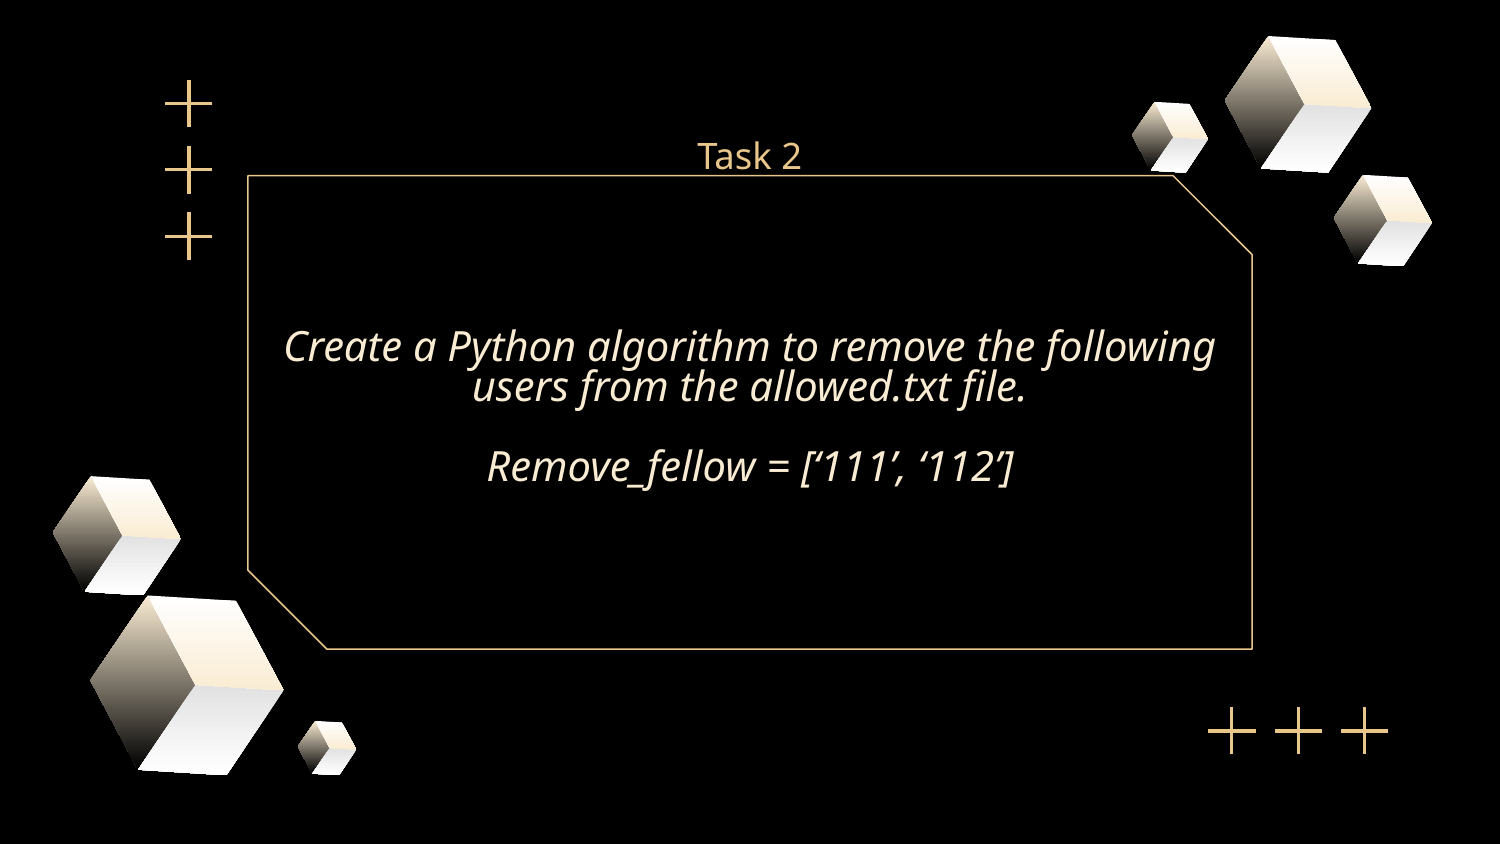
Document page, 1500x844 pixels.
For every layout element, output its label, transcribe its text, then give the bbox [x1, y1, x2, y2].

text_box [1333, 174, 1433, 267]
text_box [1131, 101, 1209, 173]
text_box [164, 79, 213, 260]
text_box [52, 475, 182, 596]
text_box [297, 720, 357, 776]
title Create a Python algorithm to remove the following users from the allowed.txt file. Remove_fellow = [‘111’, ‘112’] [266, 216, 1234, 603]
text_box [1224, 35, 1372, 173]
text_box [247, 175, 1214, 589]
subtitle Task 2 [266, 115, 1234, 194]
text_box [1274, 640, 1323, 821]
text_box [90, 595, 284, 776]
text_box [289, 236, 1253, 650]
